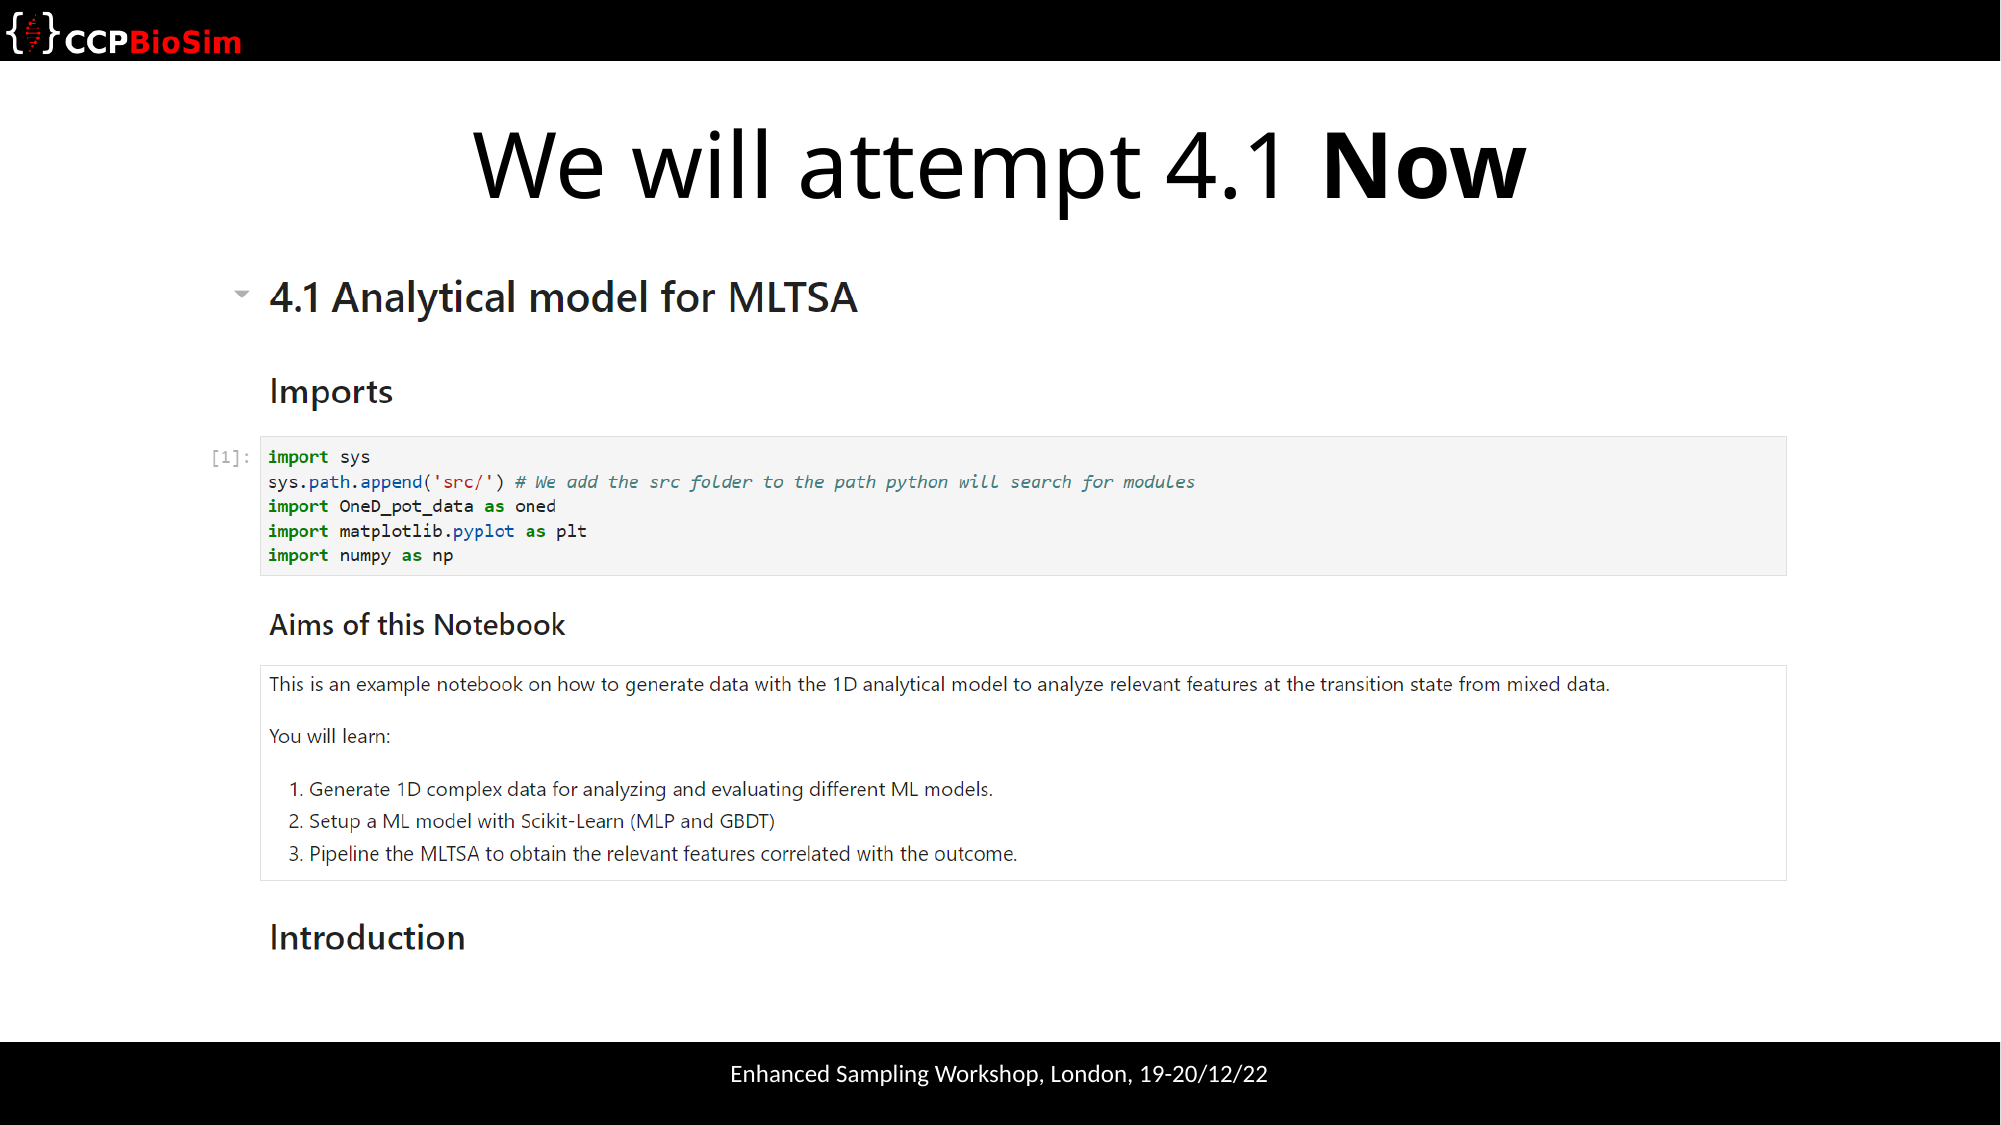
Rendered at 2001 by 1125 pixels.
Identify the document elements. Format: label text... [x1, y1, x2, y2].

picture [199, 244, 1800, 976]
title We will attempt 4.1 Now [137, 59, 1863, 278]
picture [0, 3, 263, 63]
footer Enhanced Sampling Workshop, London, 19-20/12/22 [662, 1042, 1338, 1103]
